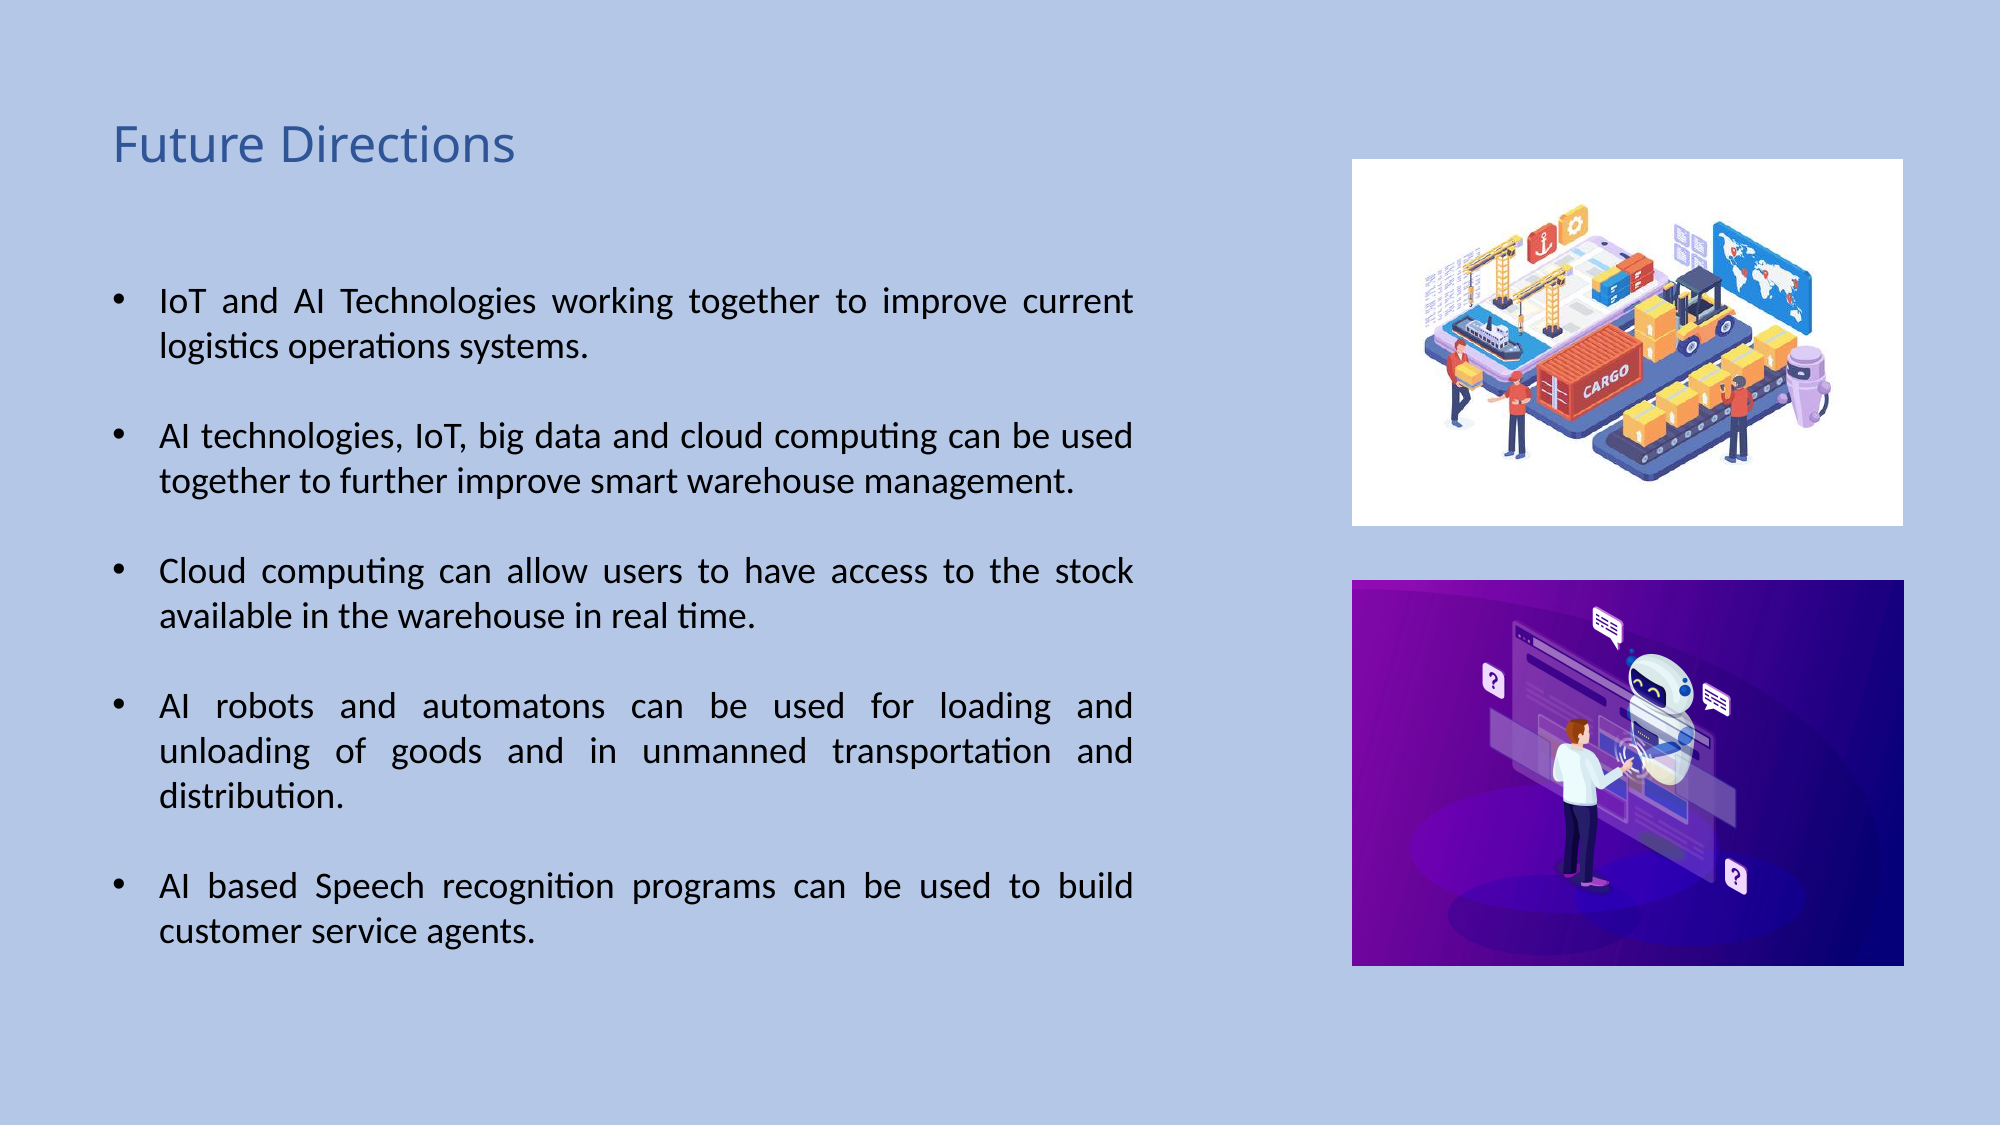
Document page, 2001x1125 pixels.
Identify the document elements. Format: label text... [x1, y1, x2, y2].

picture [1352, 580, 1904, 966]
text_box IoT and AI Technologies working together to improve current logistics operations systems. AI technologies, IoT, big data and cloud computing can be used together to further improve smart warehouse management. Cloud computing can allow users to have access to the stock available in the warehouse in real time. AI robots and automatons can be used for loading and unloading of goods and in unmanned transportation and distribution. AI based Speech recognition programs can be used to build customer service agents. [97, 268, 1150, 959]
picture [1352, 159, 1903, 526]
text_box Future Directions [97, 105, 548, 181]
